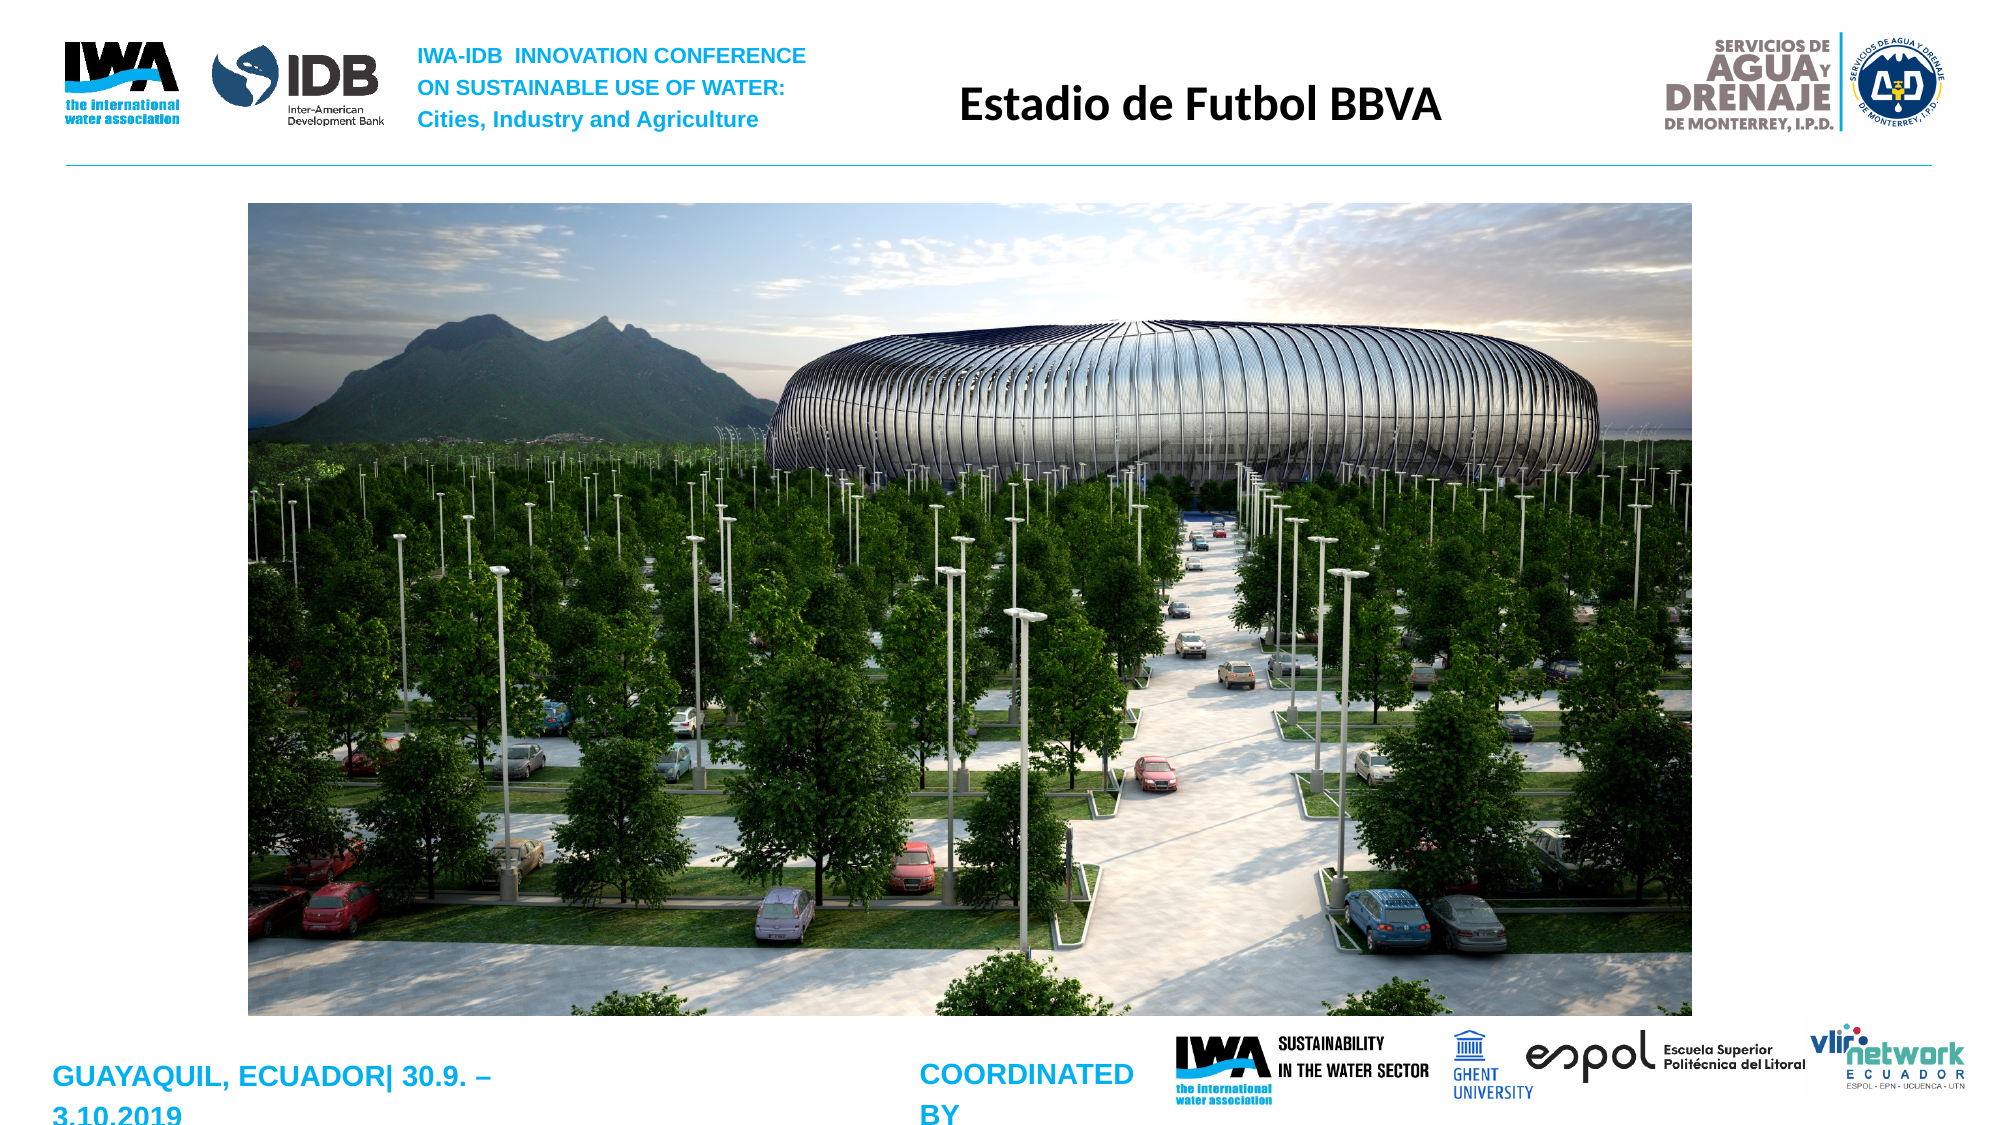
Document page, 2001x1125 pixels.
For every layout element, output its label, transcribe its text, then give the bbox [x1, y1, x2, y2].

text_box GUAYAQUIL, ECUADOR| 30.9. – 3.10.2019 [37, 1043, 584, 1098]
picture [247, 203, 1805, 1125]
text_box Estadio de Futbol BBVA [944, 62, 1463, 139]
text_box IWA-IDB INNOVATION CONFERENCE ON SUSTAINABLE USE OF WATER: Cities, Industry and Agriculture [402, 29, 919, 139]
picture [65, 42, 180, 125]
text_box COORDINATED BY [904, 1040, 1157, 1096]
picture [1806, 1014, 1973, 1097]
picture [1661, 5, 1948, 162]
picture [207, 38, 402, 141]
